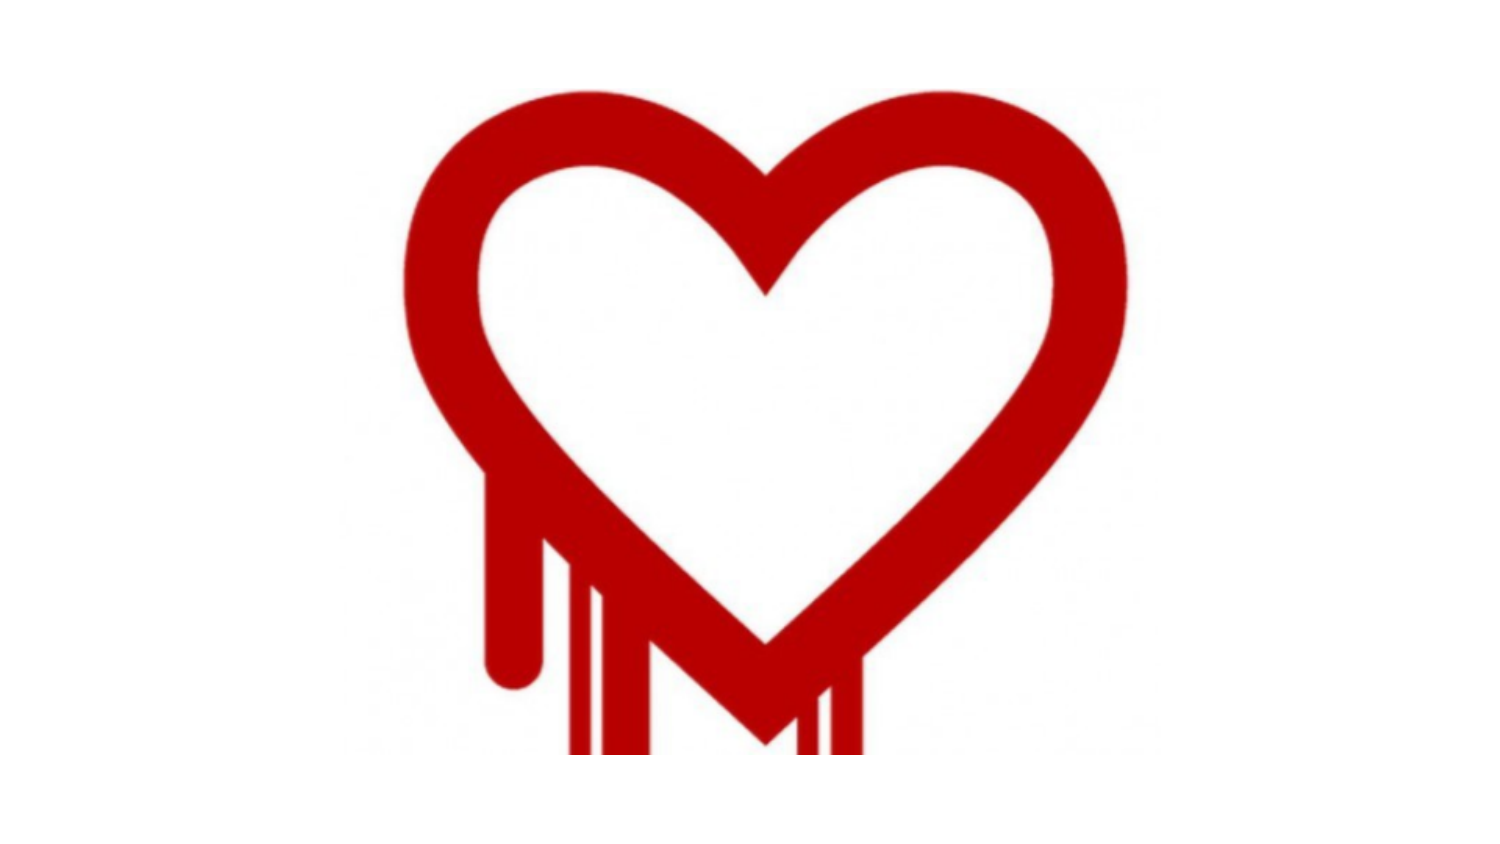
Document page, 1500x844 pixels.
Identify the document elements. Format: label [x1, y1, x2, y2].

picture [338, 88, 1162, 755]
